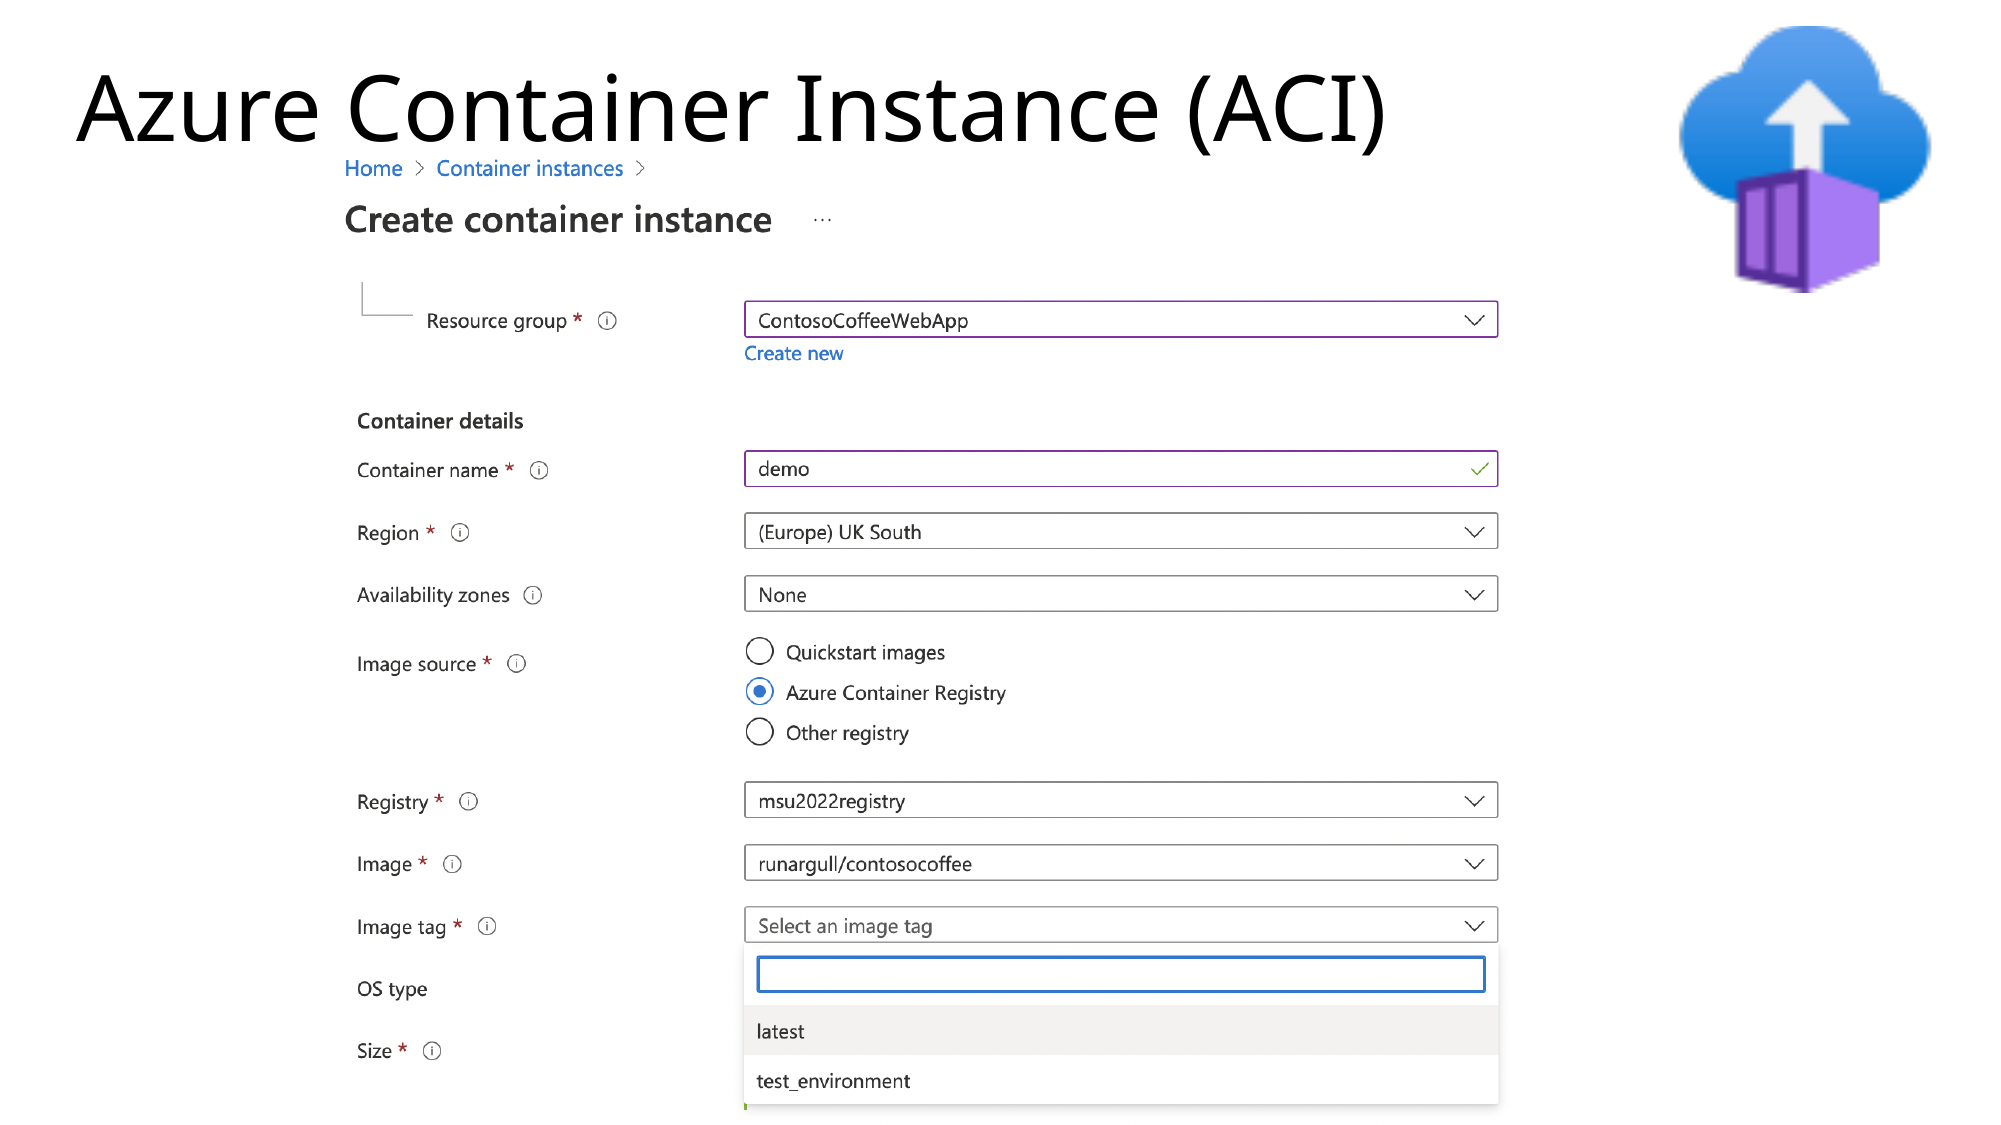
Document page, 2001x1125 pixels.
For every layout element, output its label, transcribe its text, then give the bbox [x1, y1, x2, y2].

picture [324, 156, 1523, 1125]
picture [1674, 26, 1939, 293]
title Azure Container Instance (ACI) [61, 3, 1787, 221]
